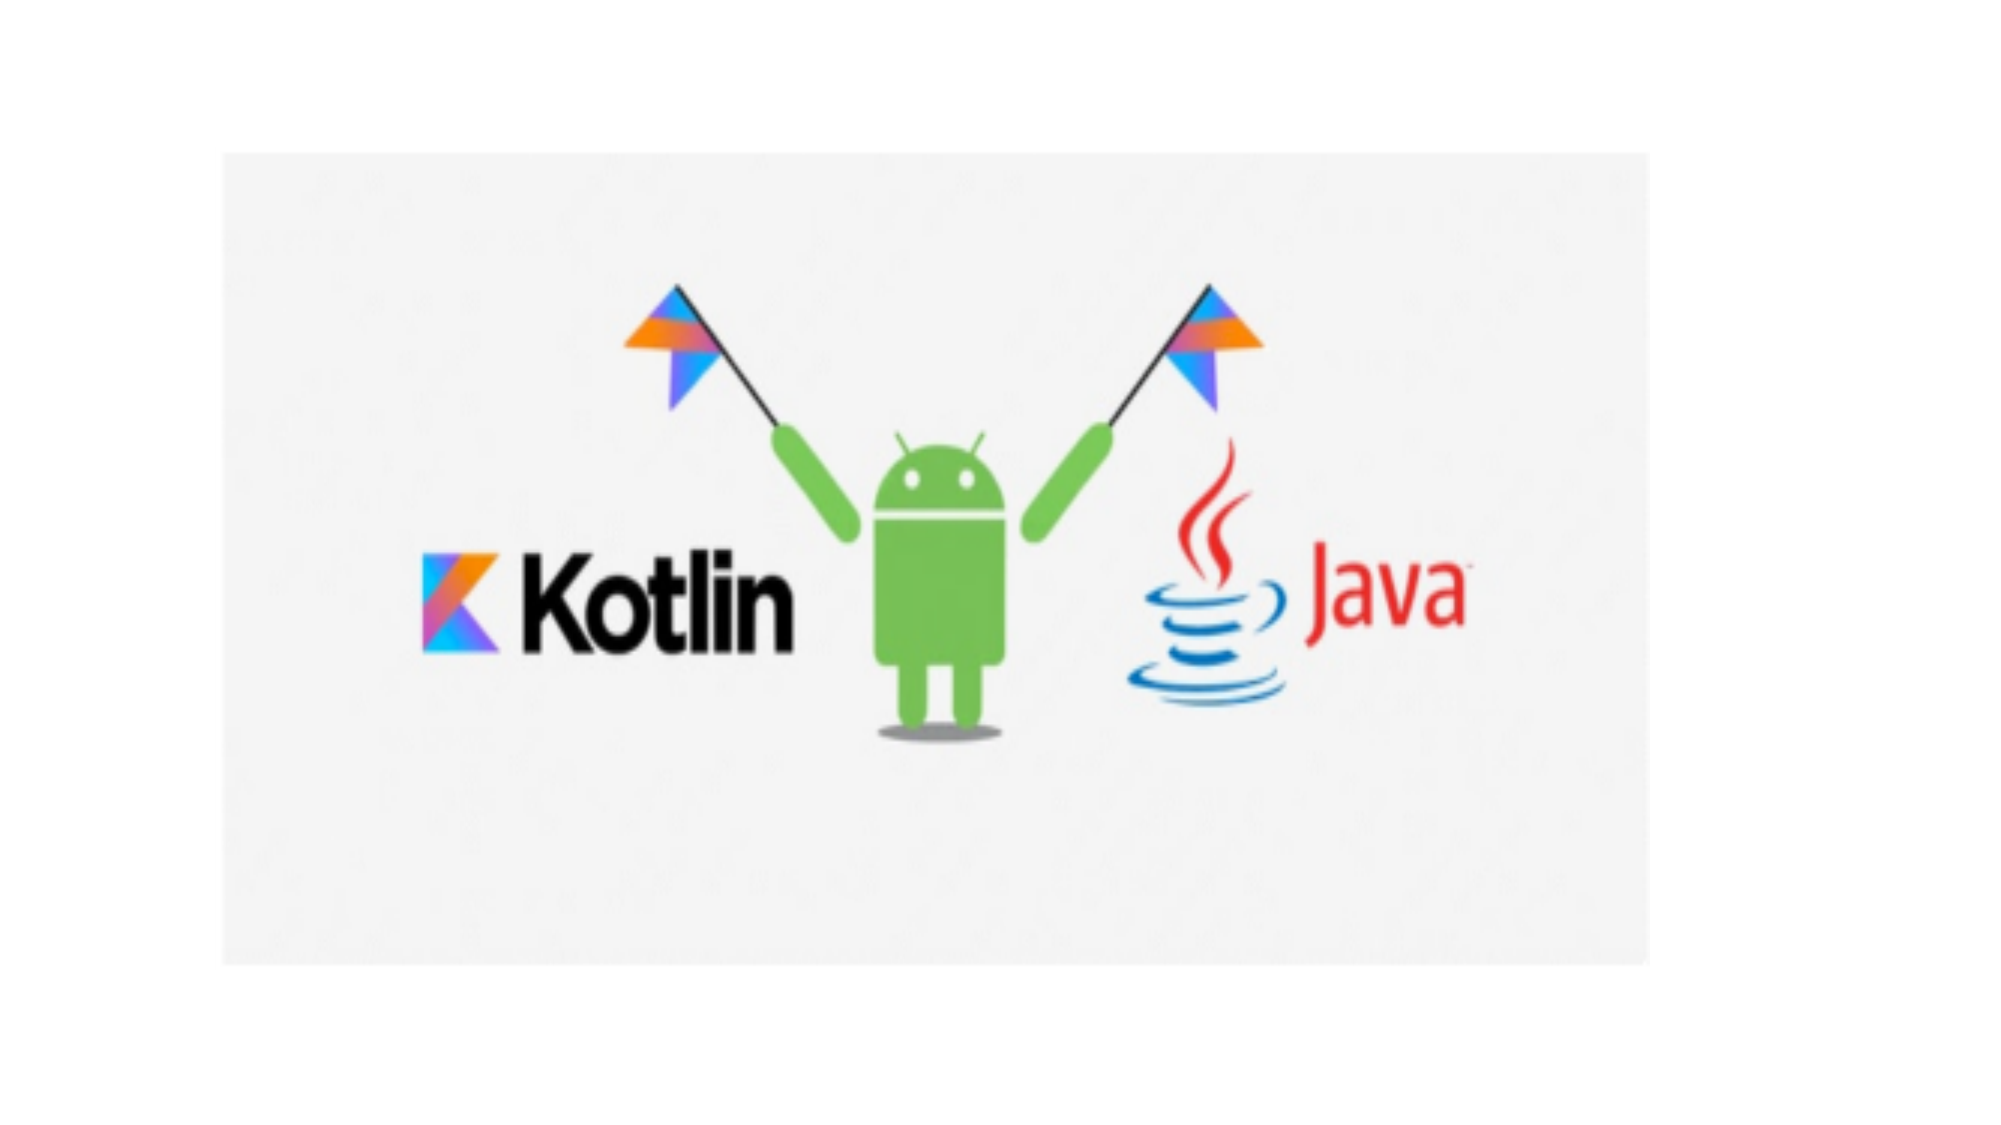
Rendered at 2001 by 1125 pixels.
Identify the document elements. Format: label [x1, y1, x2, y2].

picture [214, 147, 1650, 970]
